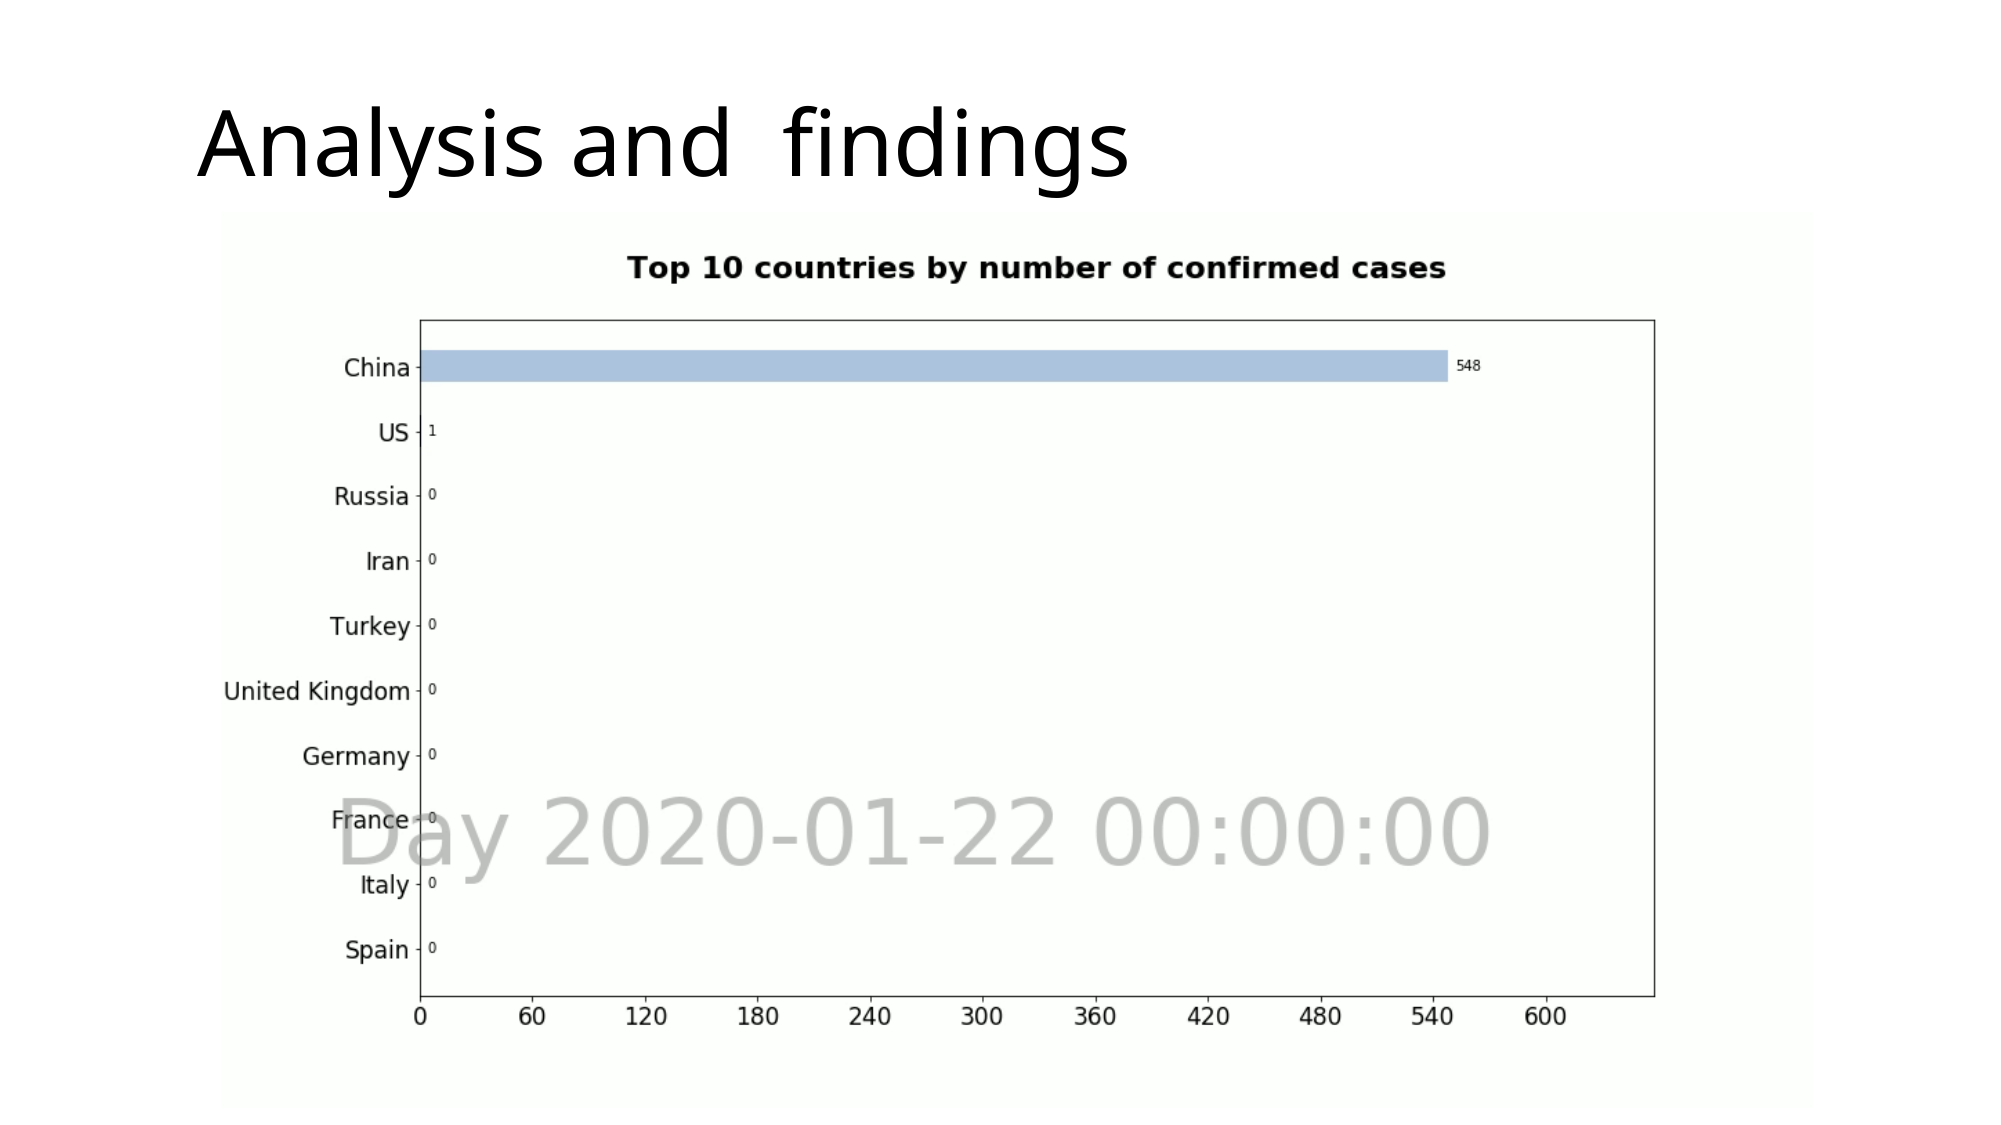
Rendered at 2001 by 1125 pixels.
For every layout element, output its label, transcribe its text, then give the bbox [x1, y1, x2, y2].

text_box Analysis and findings [183, 90, 1851, 284]
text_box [220, 212, 1814, 1108]
